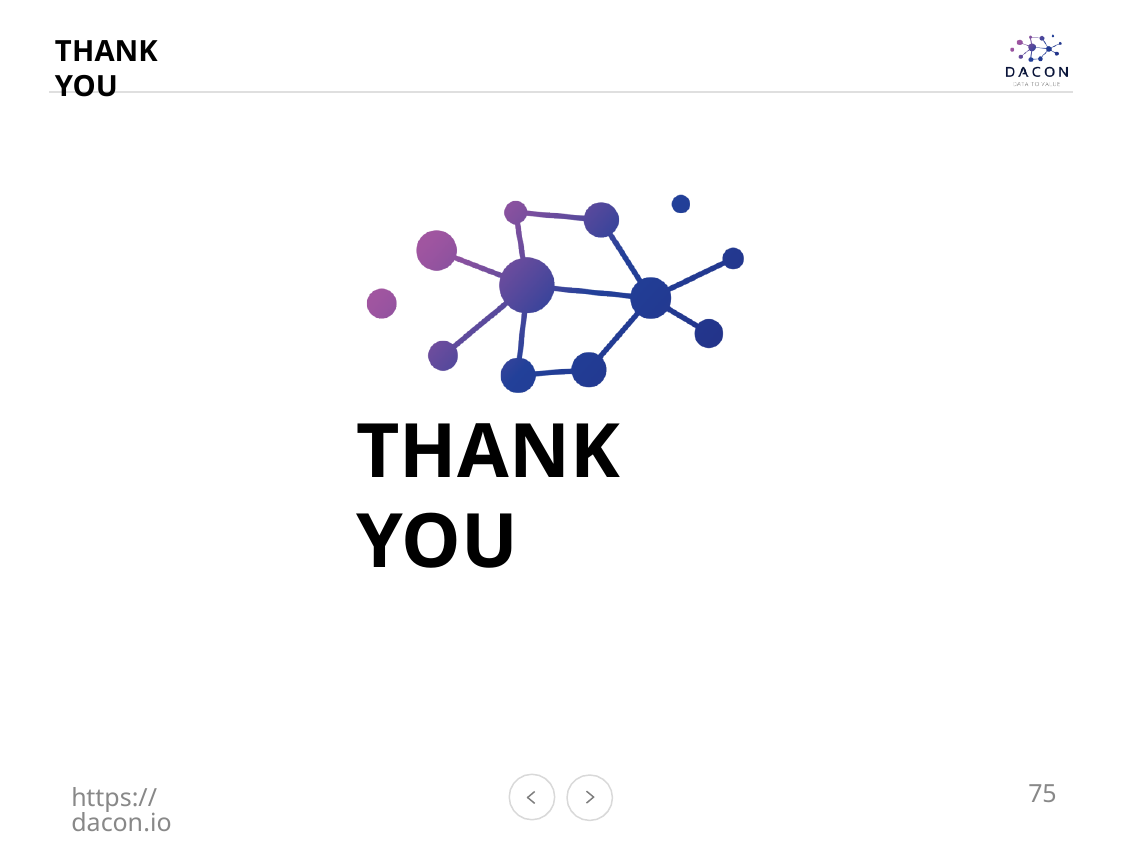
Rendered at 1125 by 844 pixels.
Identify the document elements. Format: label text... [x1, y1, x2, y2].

text_box THANK YOU [52, 30, 218, 103]
title THANK YOU [354, 400, 771, 583]
footer https://dacon.io [69, 785, 236, 844]
picture [1004, 27, 1069, 93]
text_box [366, 194, 744, 393]
slide_number 75 [1024, 785, 1058, 844]
